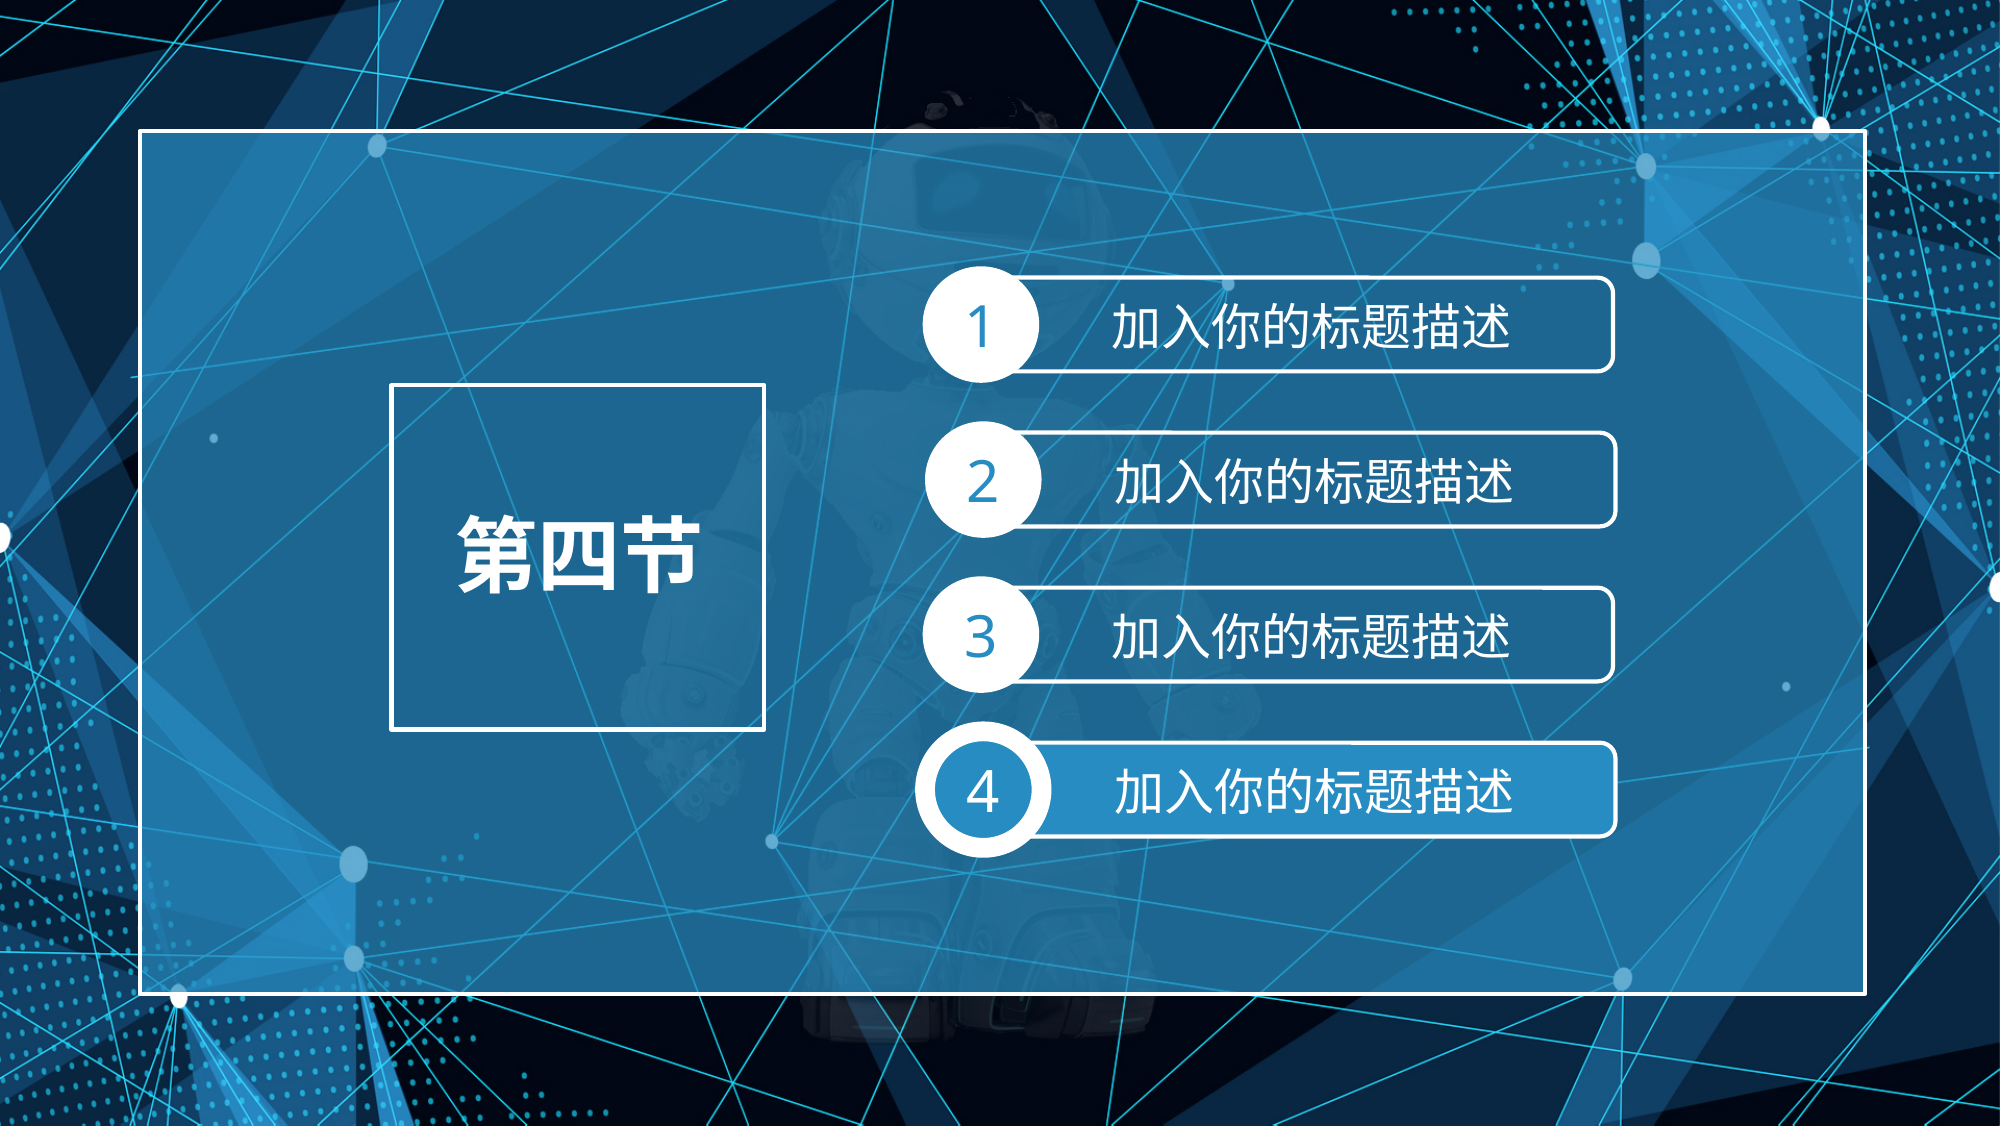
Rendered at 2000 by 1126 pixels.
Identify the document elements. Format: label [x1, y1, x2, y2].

picture [0, 0, 2000, 1126]
text_box [922, 576, 1614, 694]
text_box [924, 421, 1616, 539]
text_box [924, 731, 1616, 849]
text_box [922, 266, 1614, 384]
